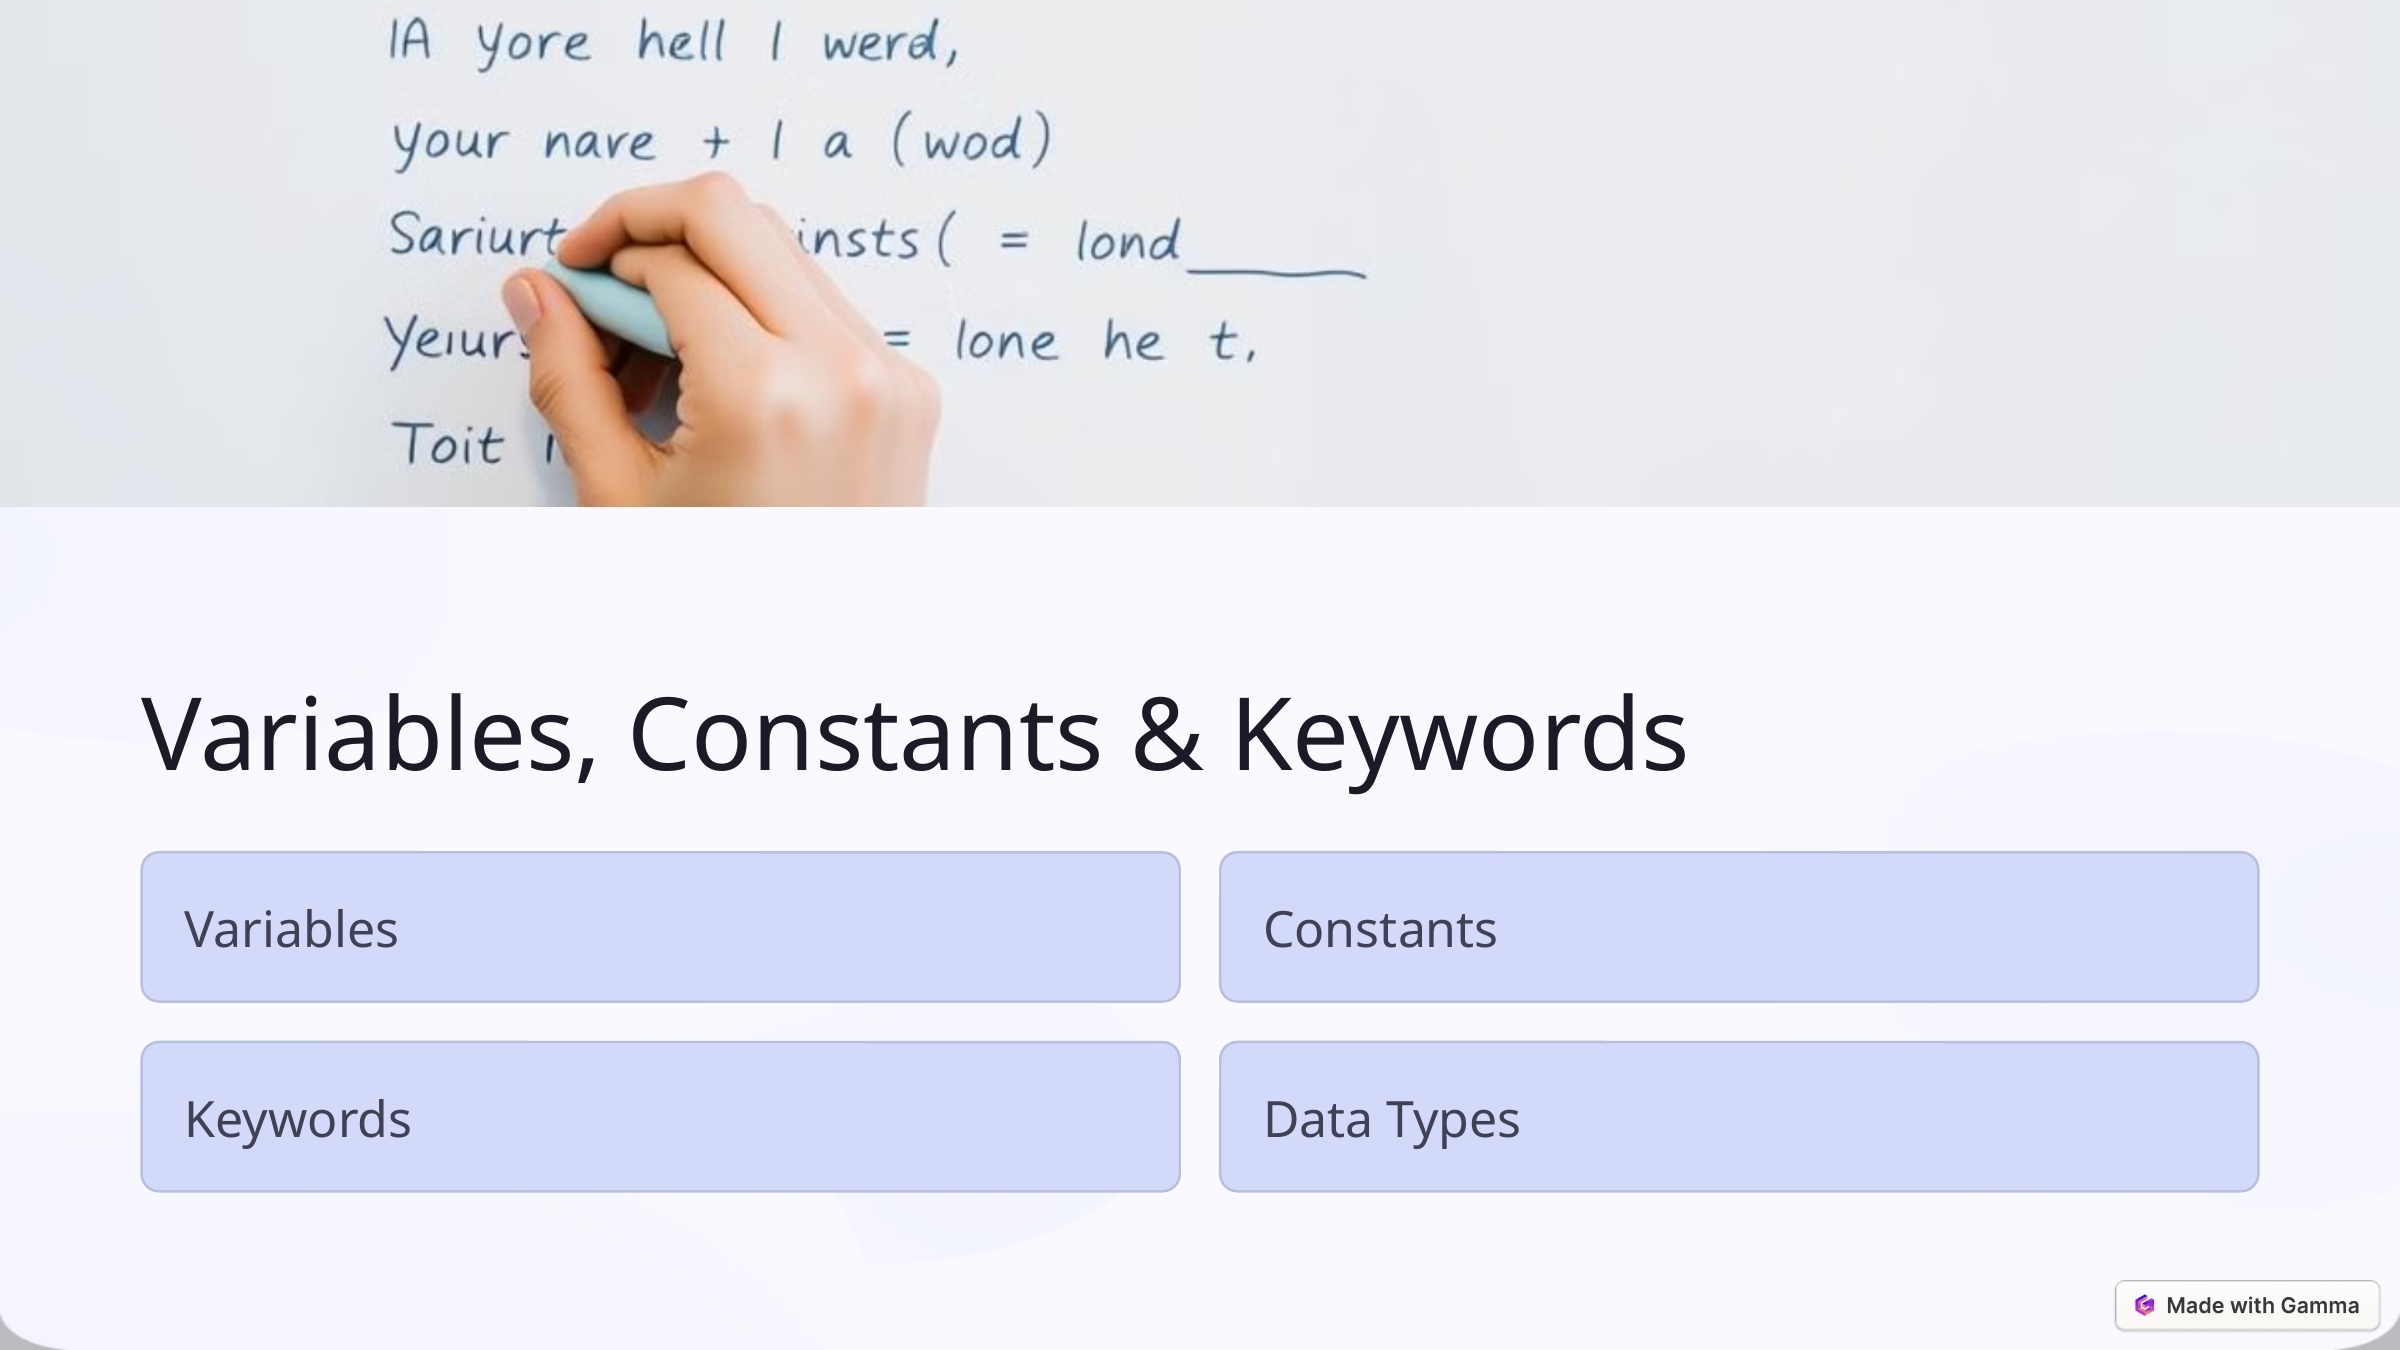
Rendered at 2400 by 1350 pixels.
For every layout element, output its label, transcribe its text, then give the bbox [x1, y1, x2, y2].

text_box Variables [184, 895, 691, 959]
text_box [141, 852, 1180, 1002]
picture [2106, 1271, 2389, 1339]
text_box Variables, Constants & Keywords [141, 664, 1715, 792]
text_box Constants [1263, 895, 1770, 959]
picture [0, 0, 2400, 507]
text_box Keywords [184, 1084, 691, 1149]
text_box [1220, 852, 2259, 1002]
text_box Data Types [1263, 1084, 1770, 1149]
text_box [1220, 1041, 2259, 1192]
text_box [141, 1041, 1180, 1192]
